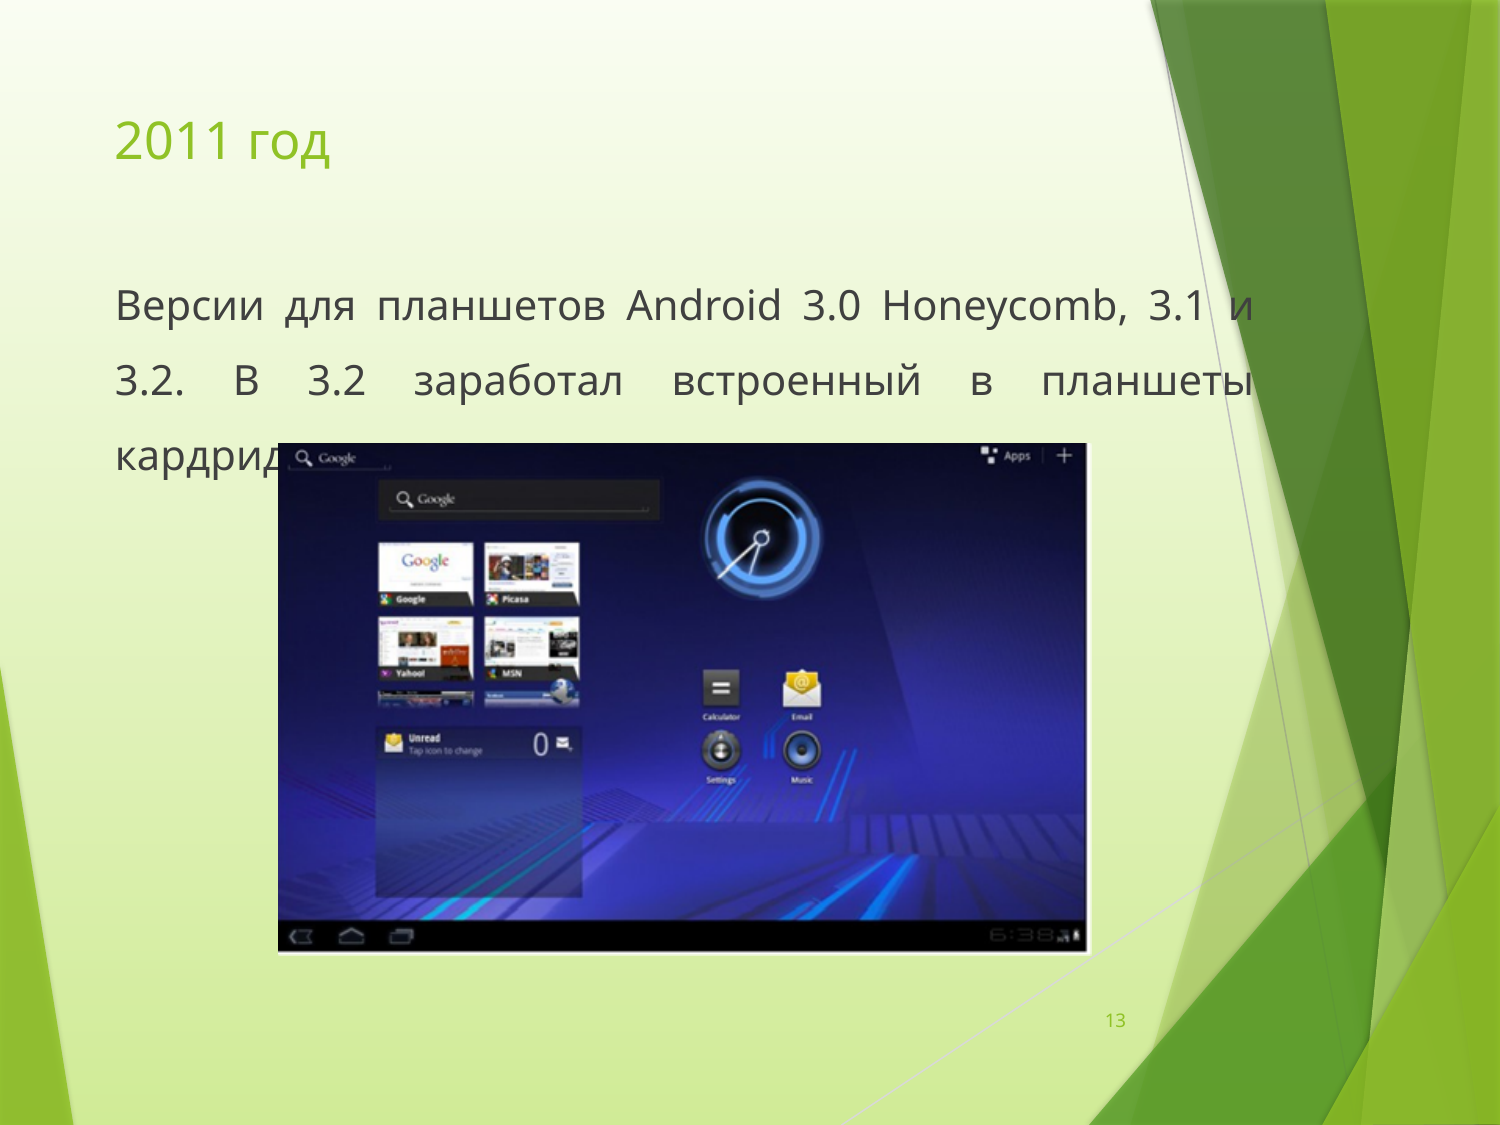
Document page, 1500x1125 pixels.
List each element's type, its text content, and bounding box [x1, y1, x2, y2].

list Версии для планшетов Android 3.0 Honeycomb, 3.1 и 3.2. В 3.2 заработал встроенный в планшеты кардридер [99, 246, 1270, 992]
picture [278, 443, 1092, 957]
slide_number 13 [1057, 991, 1142, 1051]
title 2011 год [99, 99, 1142, 211]
